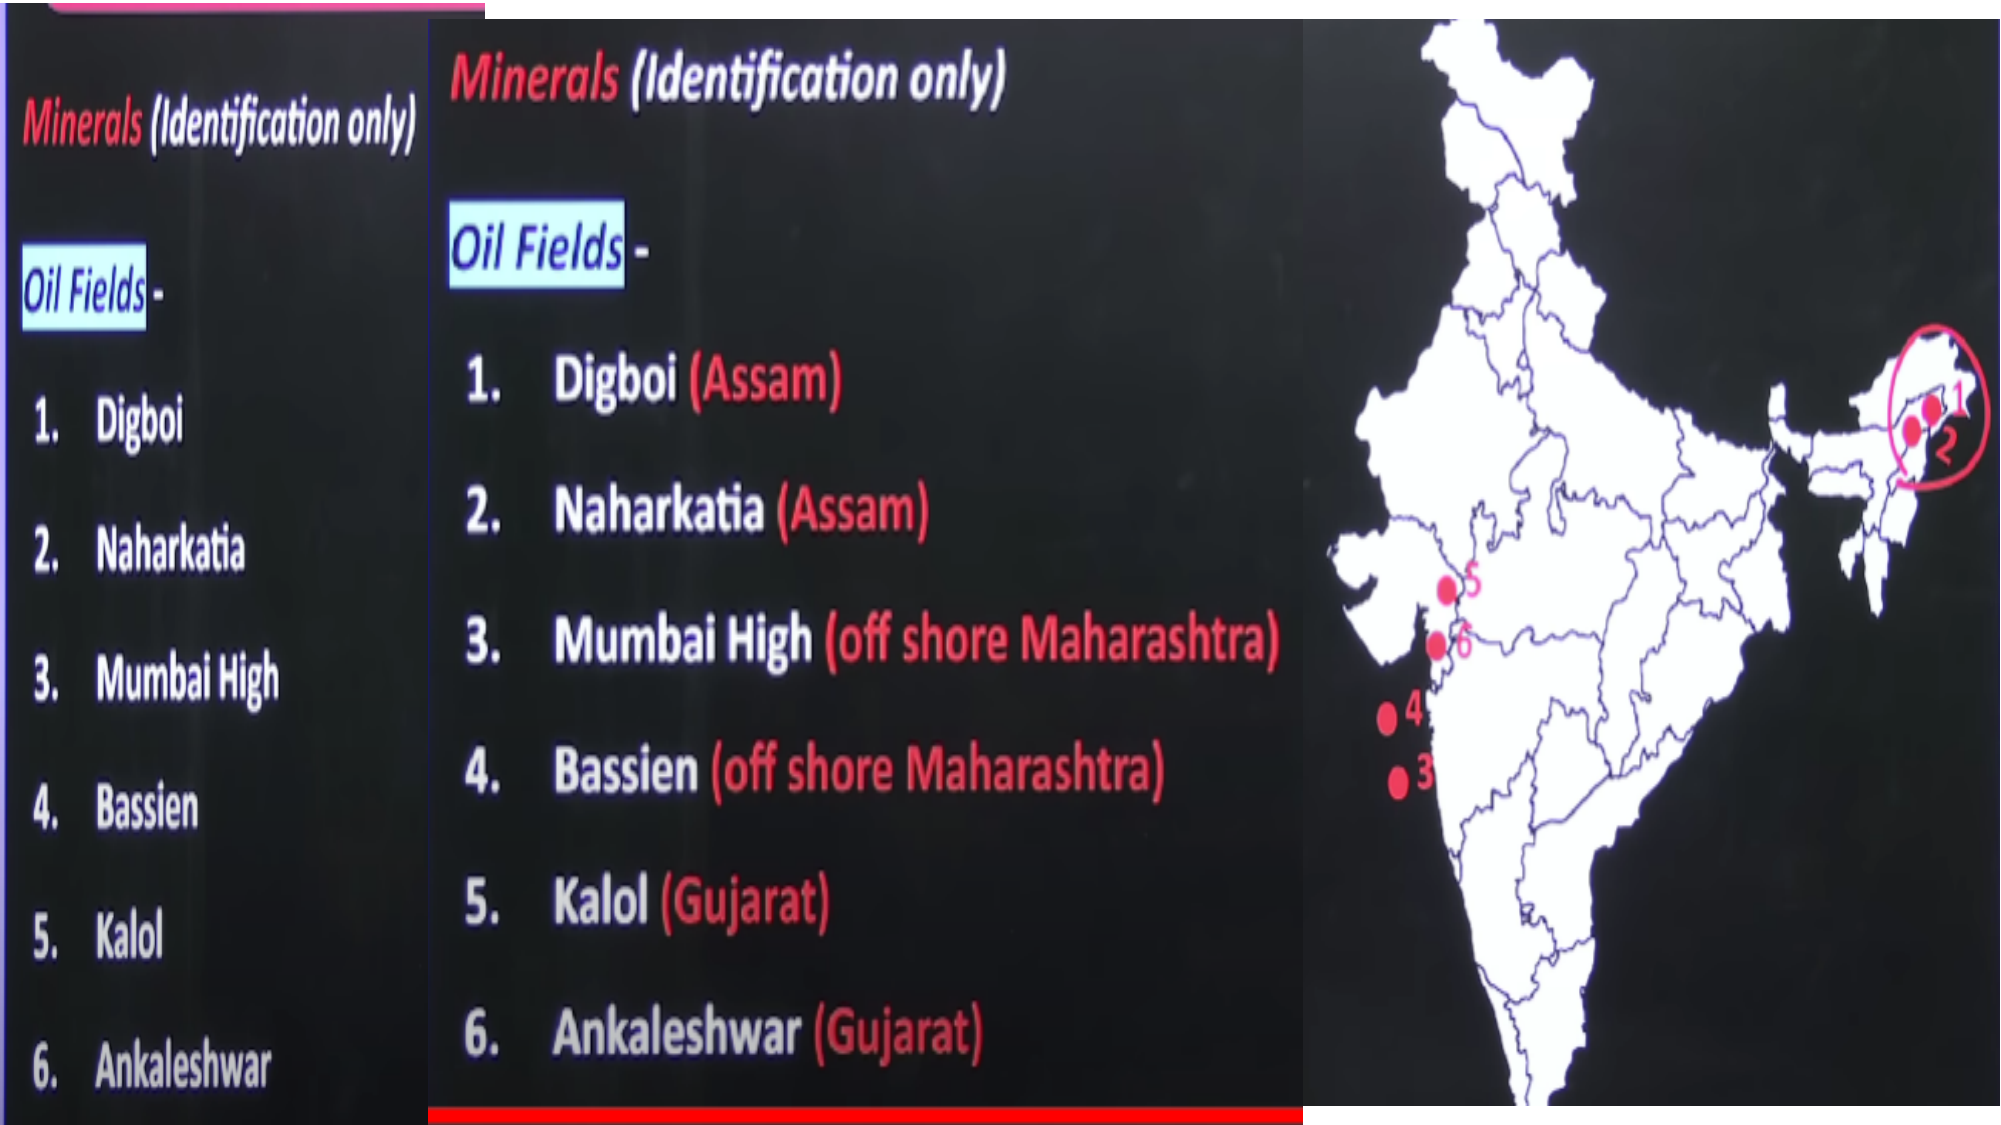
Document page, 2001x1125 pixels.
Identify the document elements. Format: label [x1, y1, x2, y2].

picture [1303, 19, 2000, 1106]
picture [0, 3, 485, 1125]
list [428, 19, 1303, 1125]
